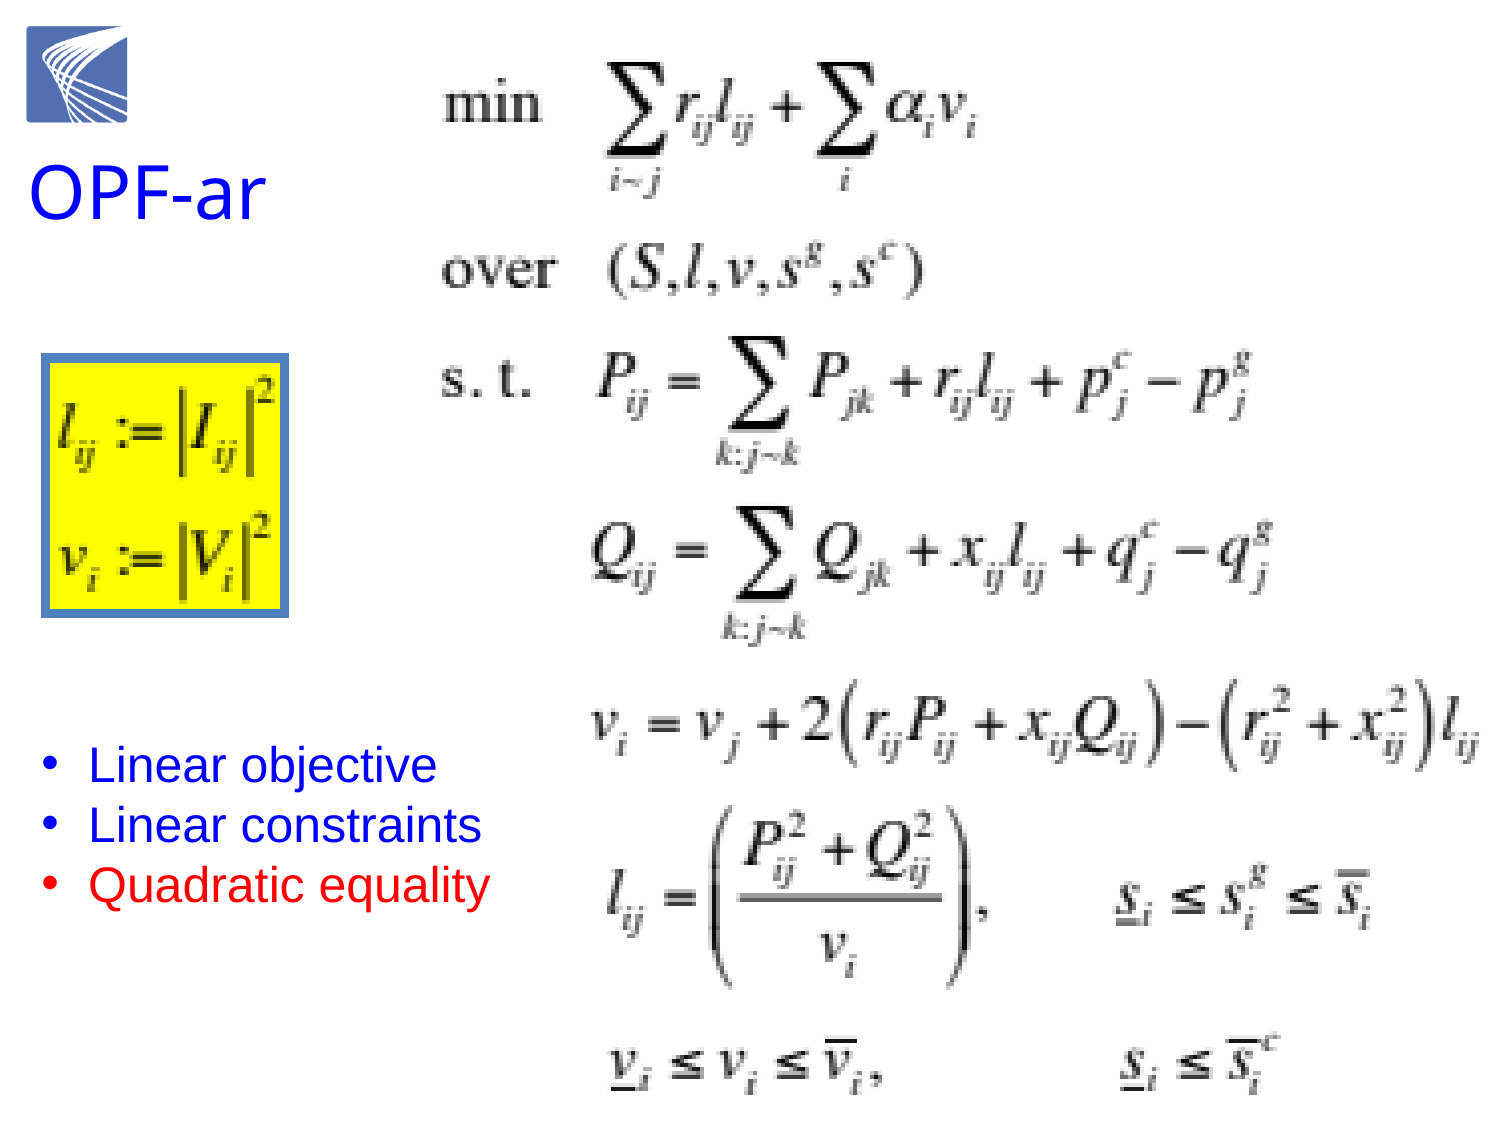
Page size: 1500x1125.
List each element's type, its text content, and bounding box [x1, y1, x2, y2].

text_box Linear objective Linear constraints Quadratic equality [26, 724, 429, 920]
picture [24, 24, 129, 124]
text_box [434, 46, 1488, 1101]
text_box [49, 362, 281, 609]
title OPF-ar [12, 137, 376, 293]
